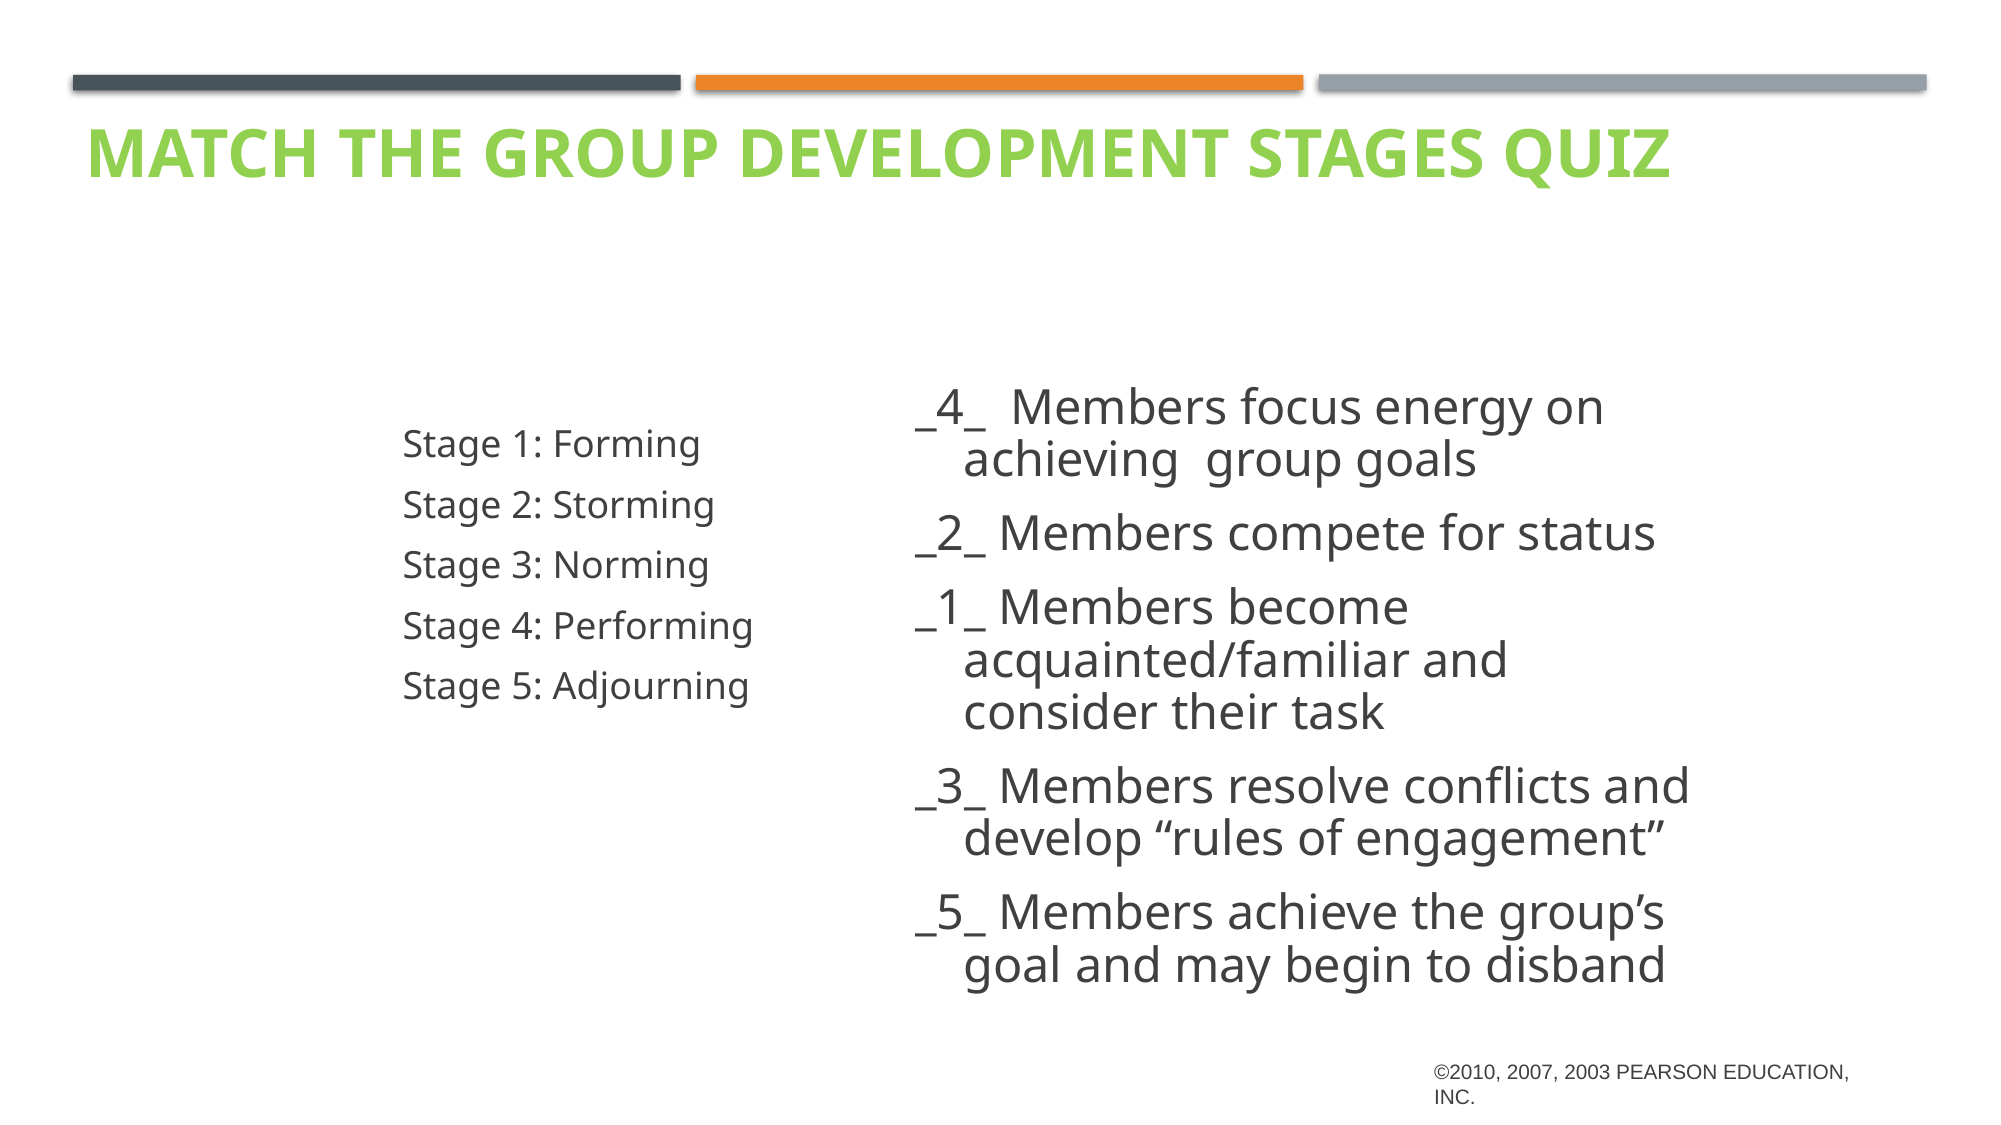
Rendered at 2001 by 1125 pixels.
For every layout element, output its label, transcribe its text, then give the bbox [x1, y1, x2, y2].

title Match the Group Development Stages QUIZ [70, 93, 2000, 199]
list Stage 1: Forming Stage 2: Storming Stage 3: Norming Stage 4: Performing Stage 5: Adjourning [387, 387, 900, 975]
footer ©2010, 2007, 2003 Pearson Education, Inc. [1419, 1053, 1905, 1114]
list _4_ Members focus energy on achieving group goals _2_ Members compete for status _1_ Members become acquainted/familiar and consider their task _3_ Members resolve conflicts and develop “rules of engagement” _5_ Members achieve the group’s goal and may begin to disband [900, 375, 1713, 1013]
